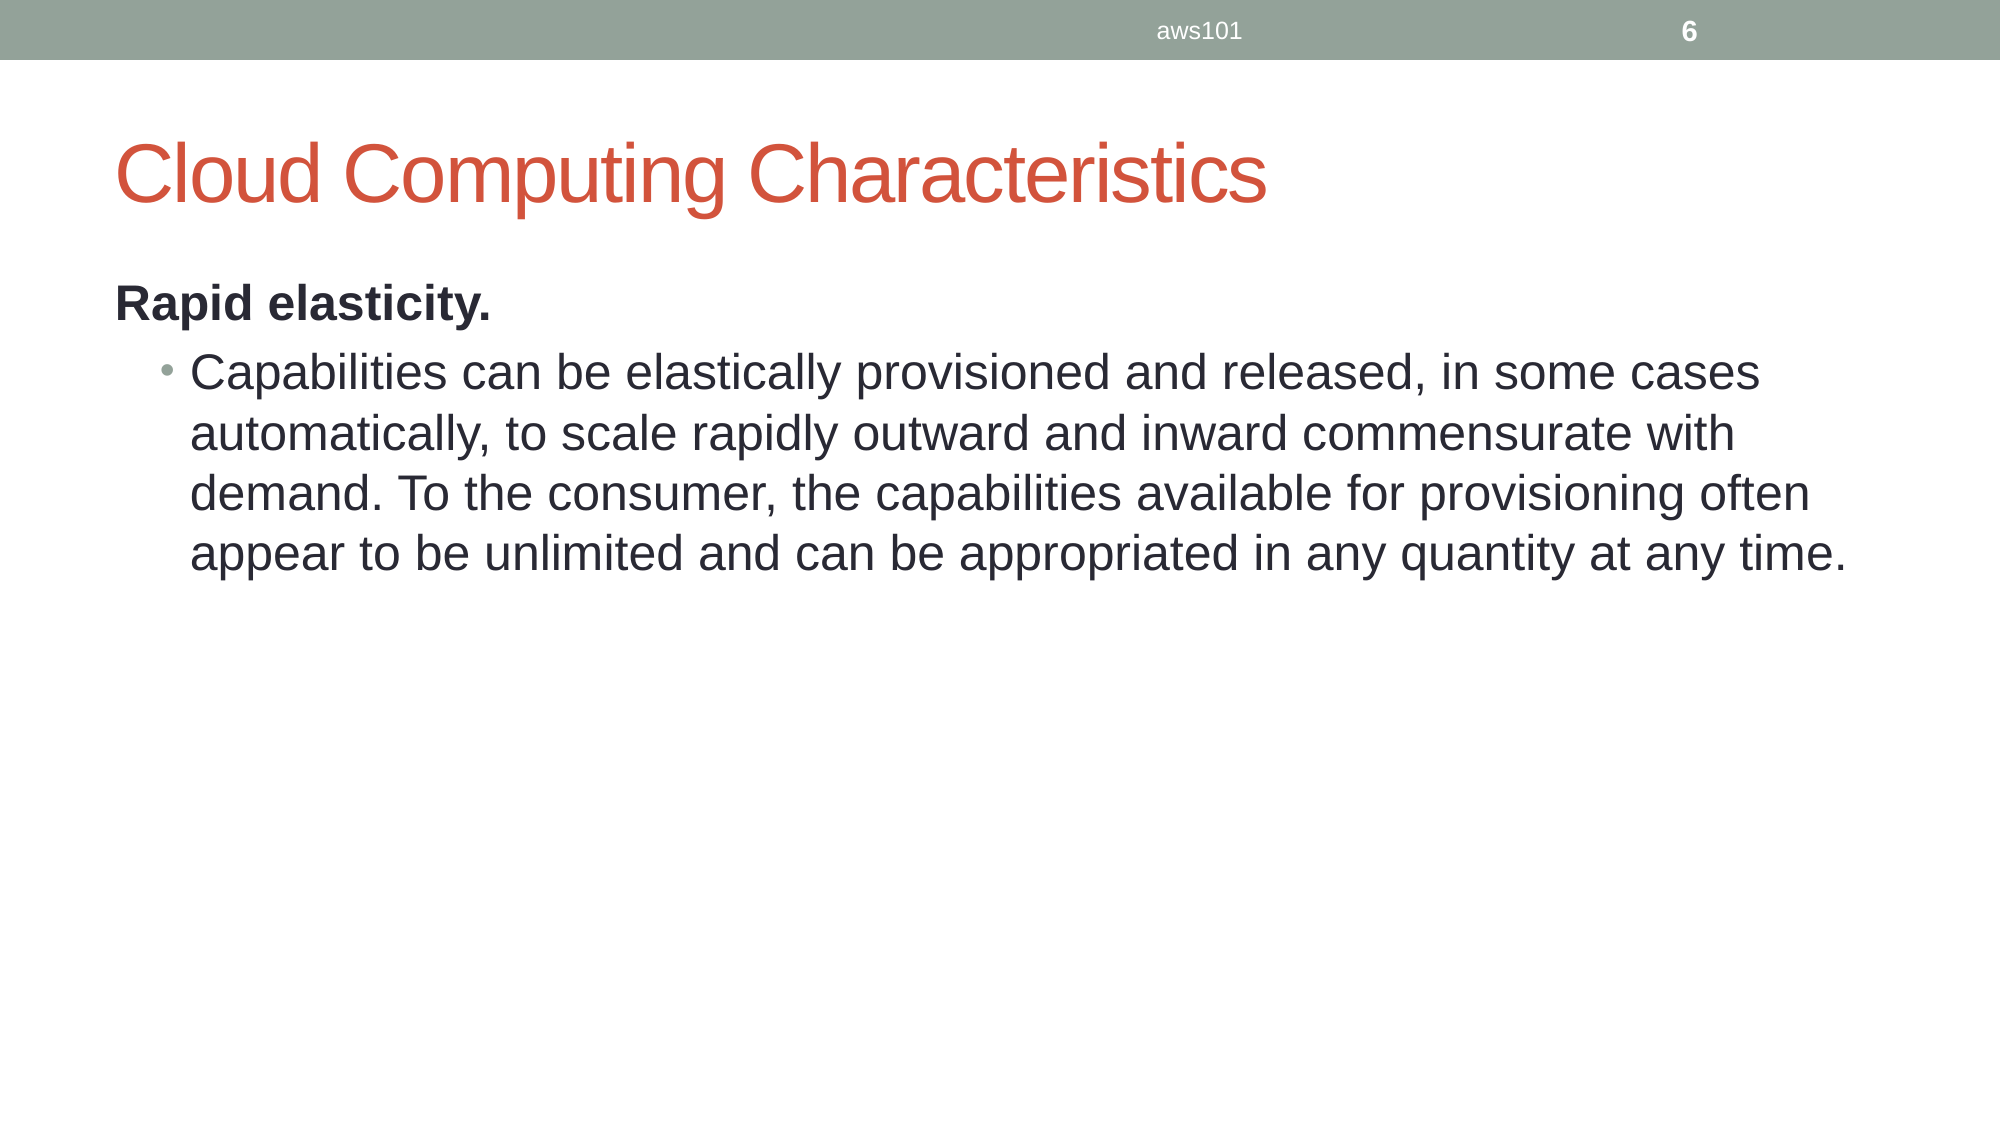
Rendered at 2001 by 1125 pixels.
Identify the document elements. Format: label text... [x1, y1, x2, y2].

footer aws101 [750, 3, 1650, 57]
slide_number 6 [1666, 3, 1900, 57]
list Rapid elasticity. Capabilities can be elastically provisioned and released, in some cases automatically, to scale rapidly outward and inward commensurate with demand. To the consumer, the capabilities available for provisioning often appear to be unlimited and can be appropriated in any quantity at any time. [99, 262, 1900, 1063]
title Cloud Computing Characteristics [99, 87, 1900, 250]
